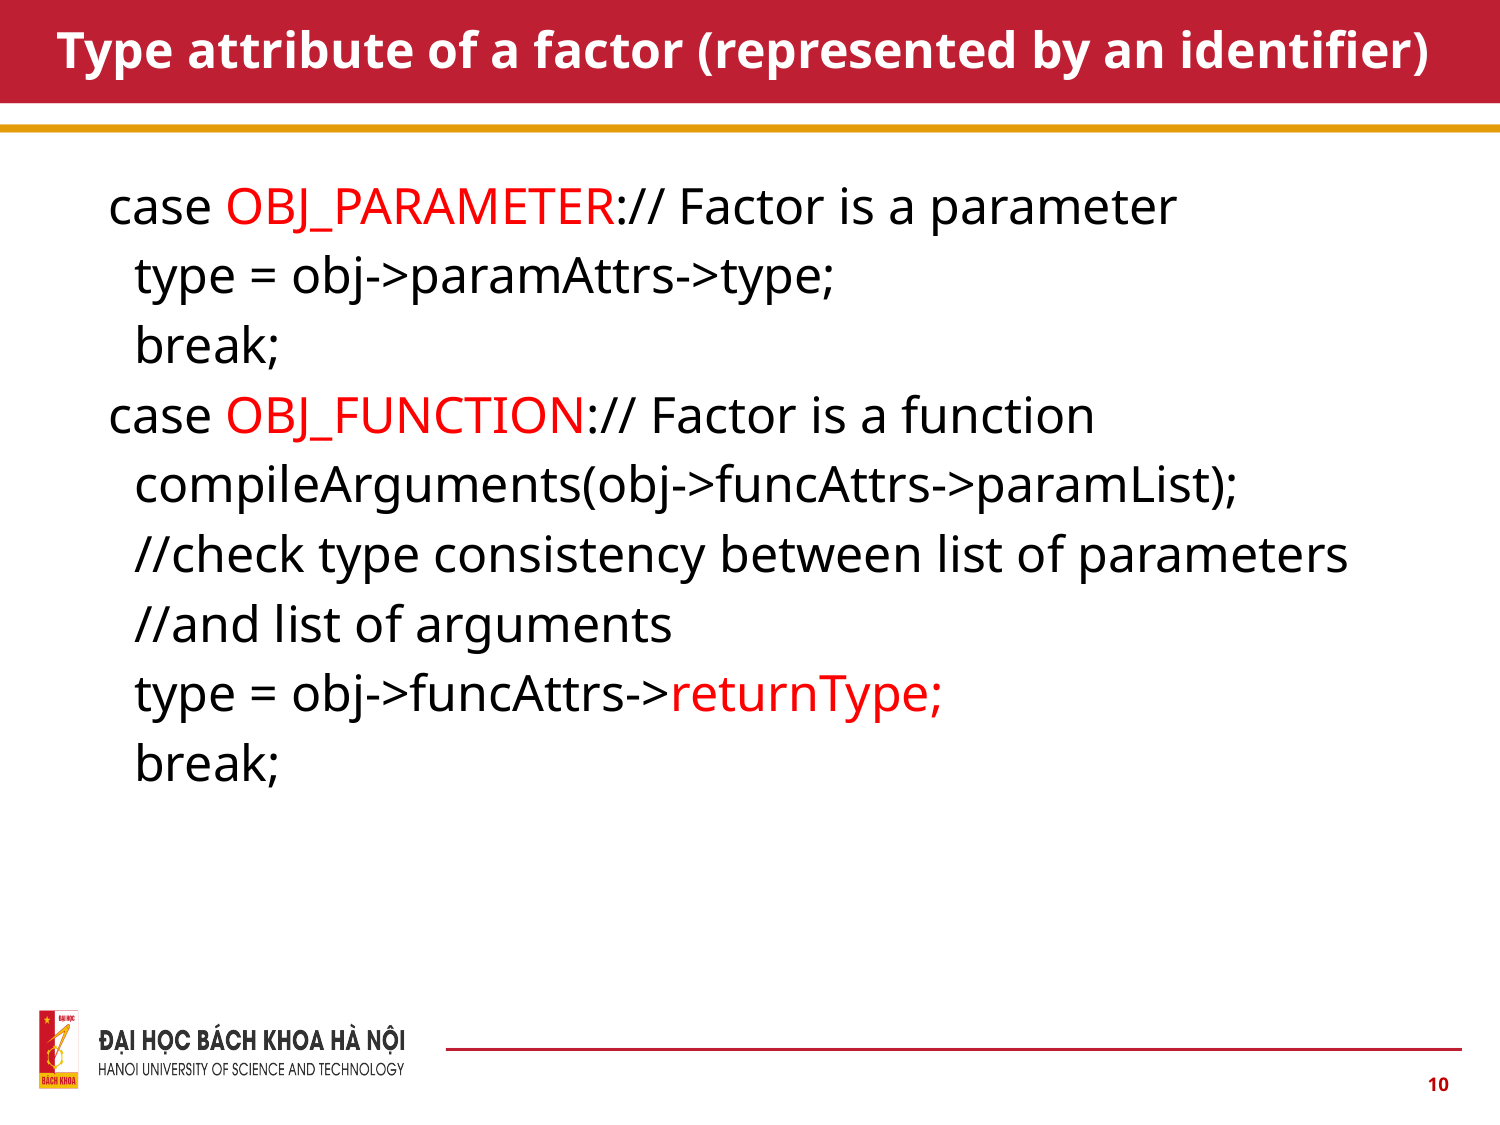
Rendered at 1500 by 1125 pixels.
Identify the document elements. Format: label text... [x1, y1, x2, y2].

slide_number 10 [1126, 1065, 1464, 1125]
list case OBJ_PARAMETER:// Factor is a parameter type = obj->paramAttrs->type; break; case OBJ_FUNCTION:// Factor is a function compileArguments(obj->funcAttrs->paramList); //check type consistency between list of parameters //and list of arguments type = obj->funcAttrs->returnType; break; [41, 173, 1459, 979]
picture [0, 0, 1500, 1125]
title Type attribute of a factor (represented by an identifier) [41, 18, 1459, 90]
